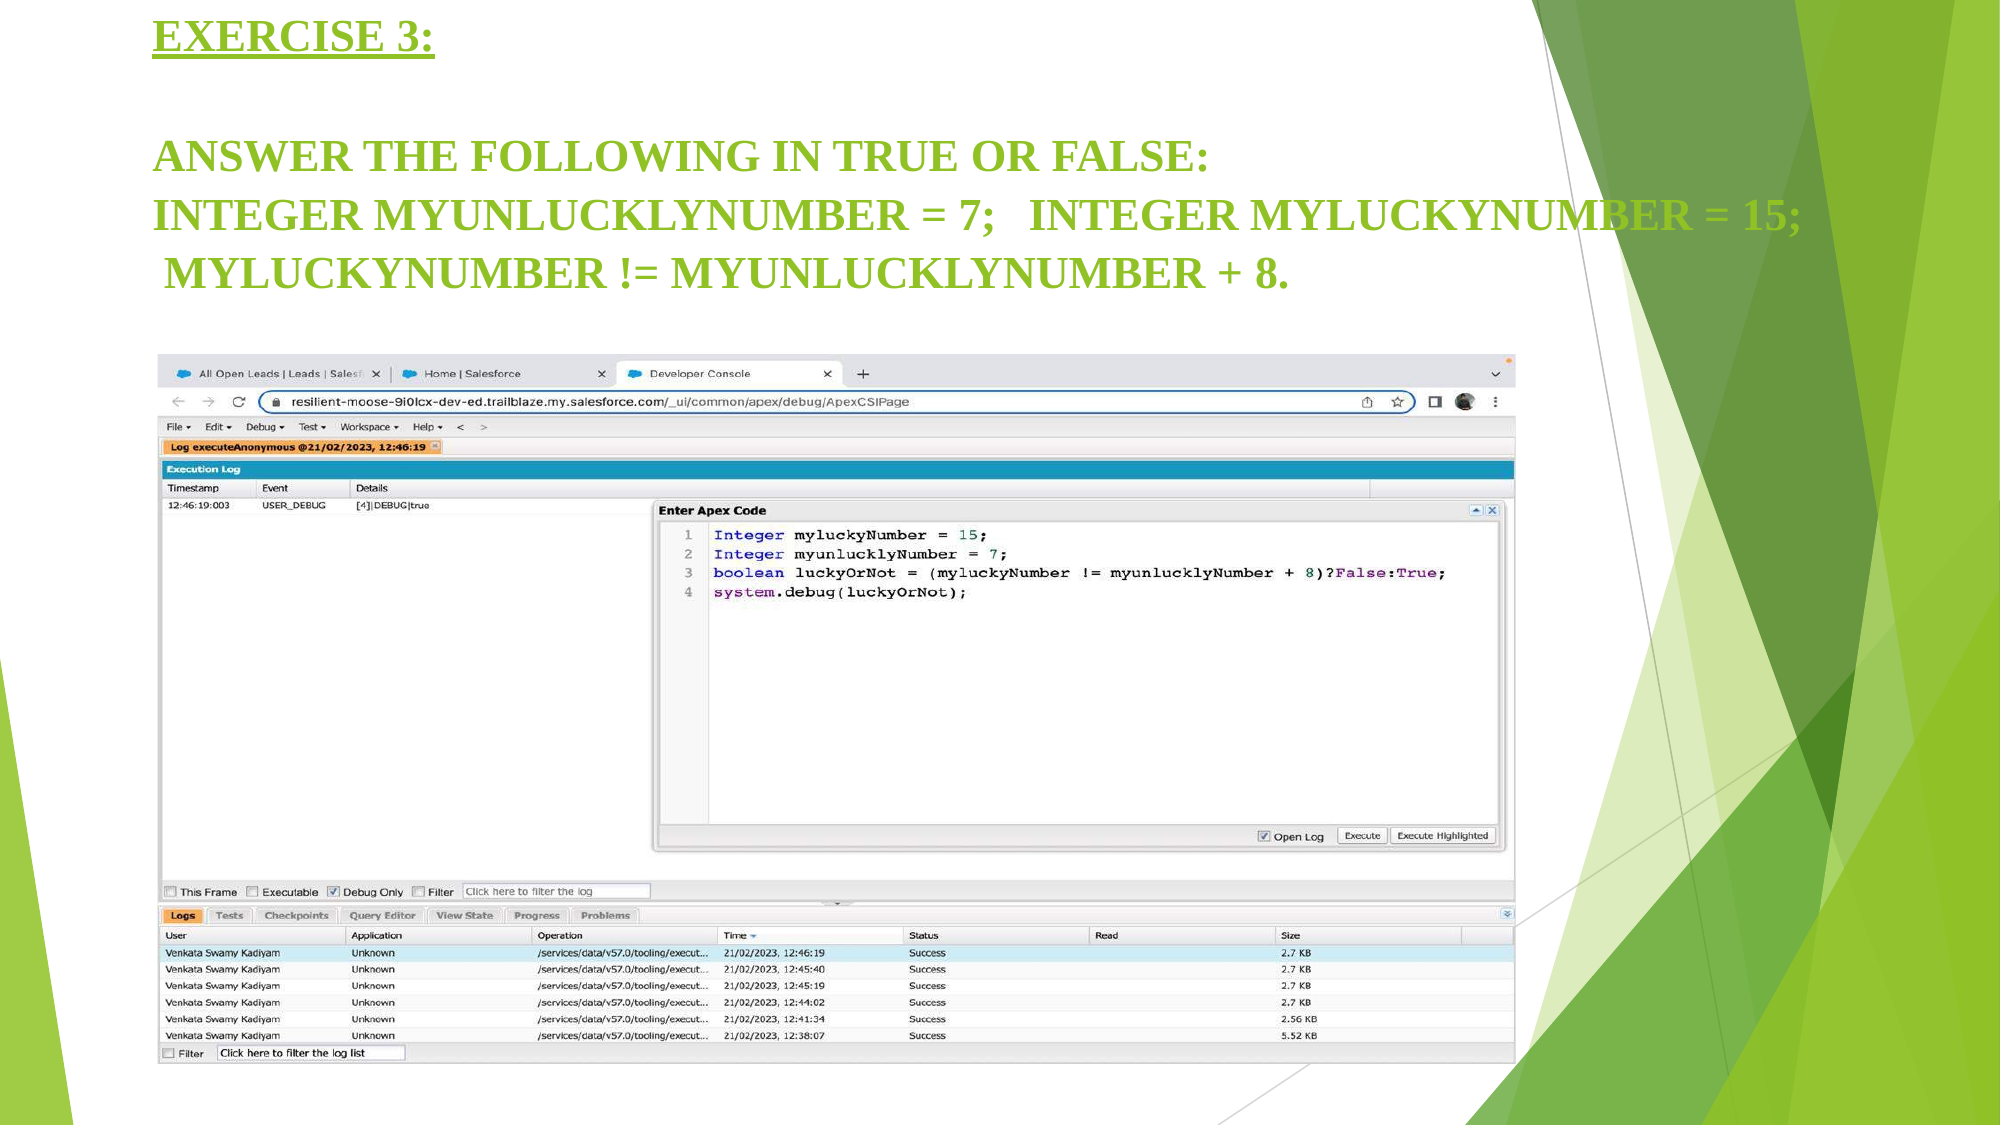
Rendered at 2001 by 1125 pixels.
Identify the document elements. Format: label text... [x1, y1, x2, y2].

text_box EXERCISE 3: ANSWER THE FOLLOWING IN TRUE OR FALSE: INTEGER MYUNLUCKLYNUMBER = 7; INTEGER MYLUCKYNUMBER = 15; MYLUCKYNUMBER != MYUNLUCKLYNUMBER + 8. [150, 3, 1807, 298]
text_box [157, 354, 1516, 1064]
